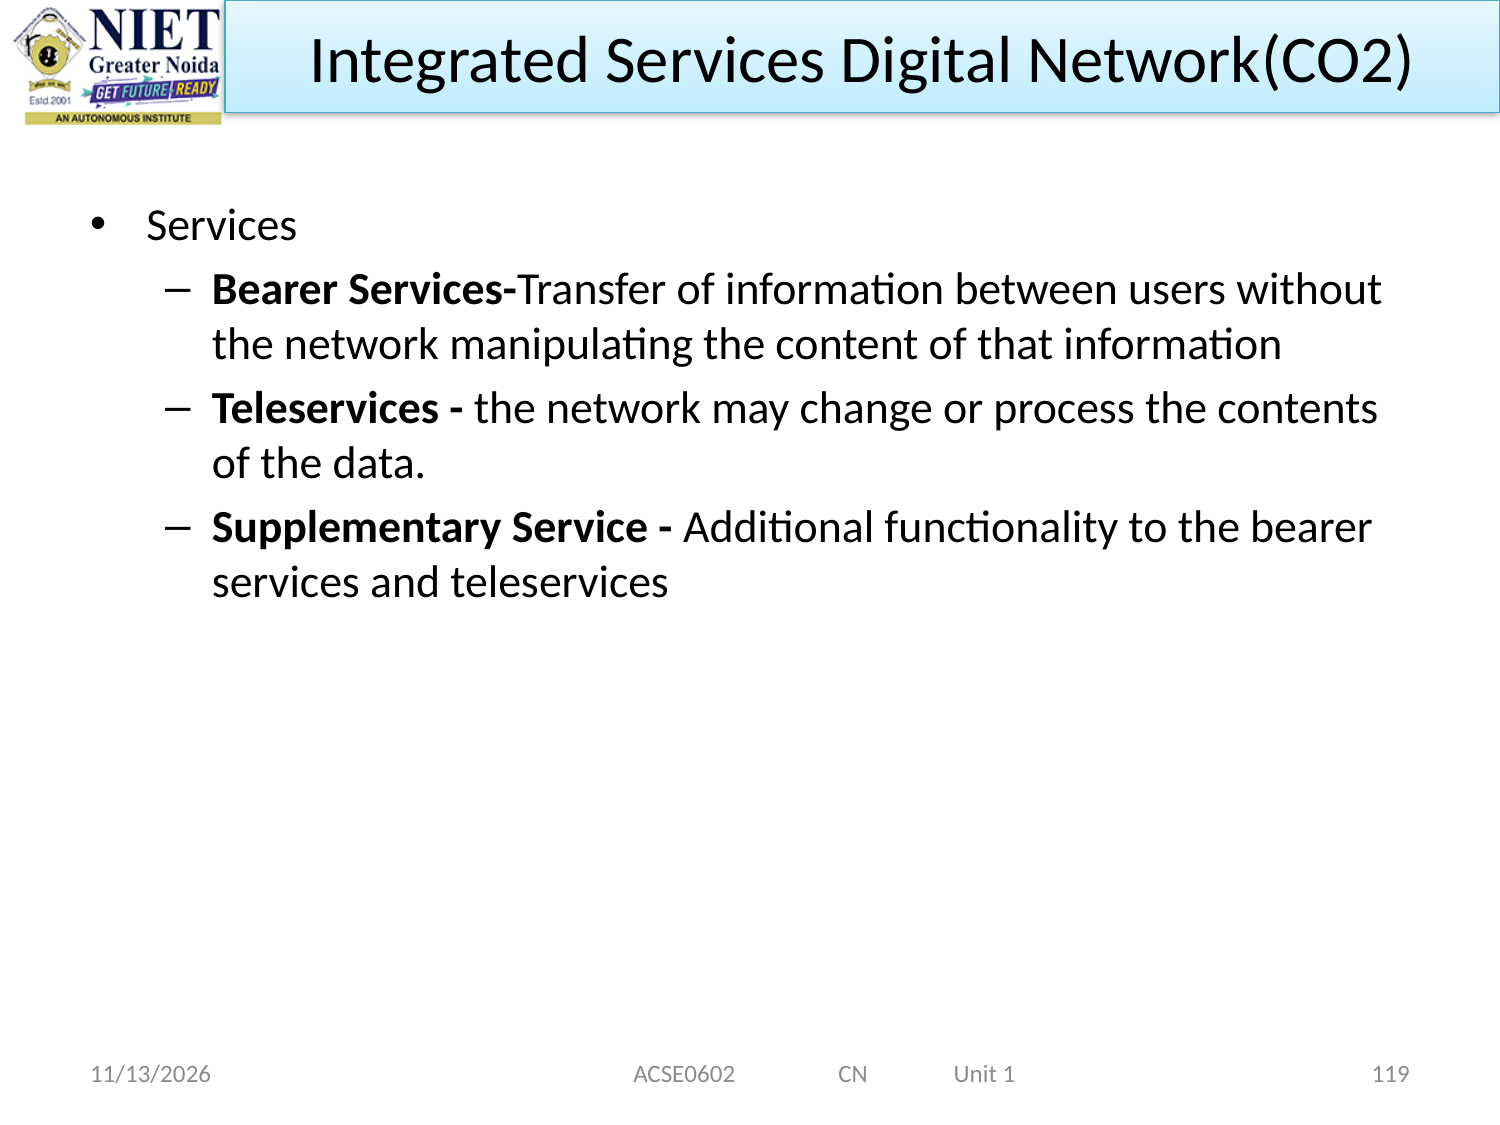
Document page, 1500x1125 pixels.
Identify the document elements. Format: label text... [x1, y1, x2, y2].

text_box Integrated Services Digital Network(CO2) [224, 0, 1500, 113]
list Services Bearer Services-Transfer of information between users without the network manipulating the content of that information Teleservices - the network may change or process the contents of the data. Supplementary Service - Additional functionality to the bearer services and teleservices [75, 187, 1425, 1043]
picture [13, 7, 222, 126]
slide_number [75, 1043, 412, 1103]
footer ACSE0602 CN Unit 1 [412, 1043, 1238, 1103]
slide_number 119 [1238, 1043, 1425, 1103]
